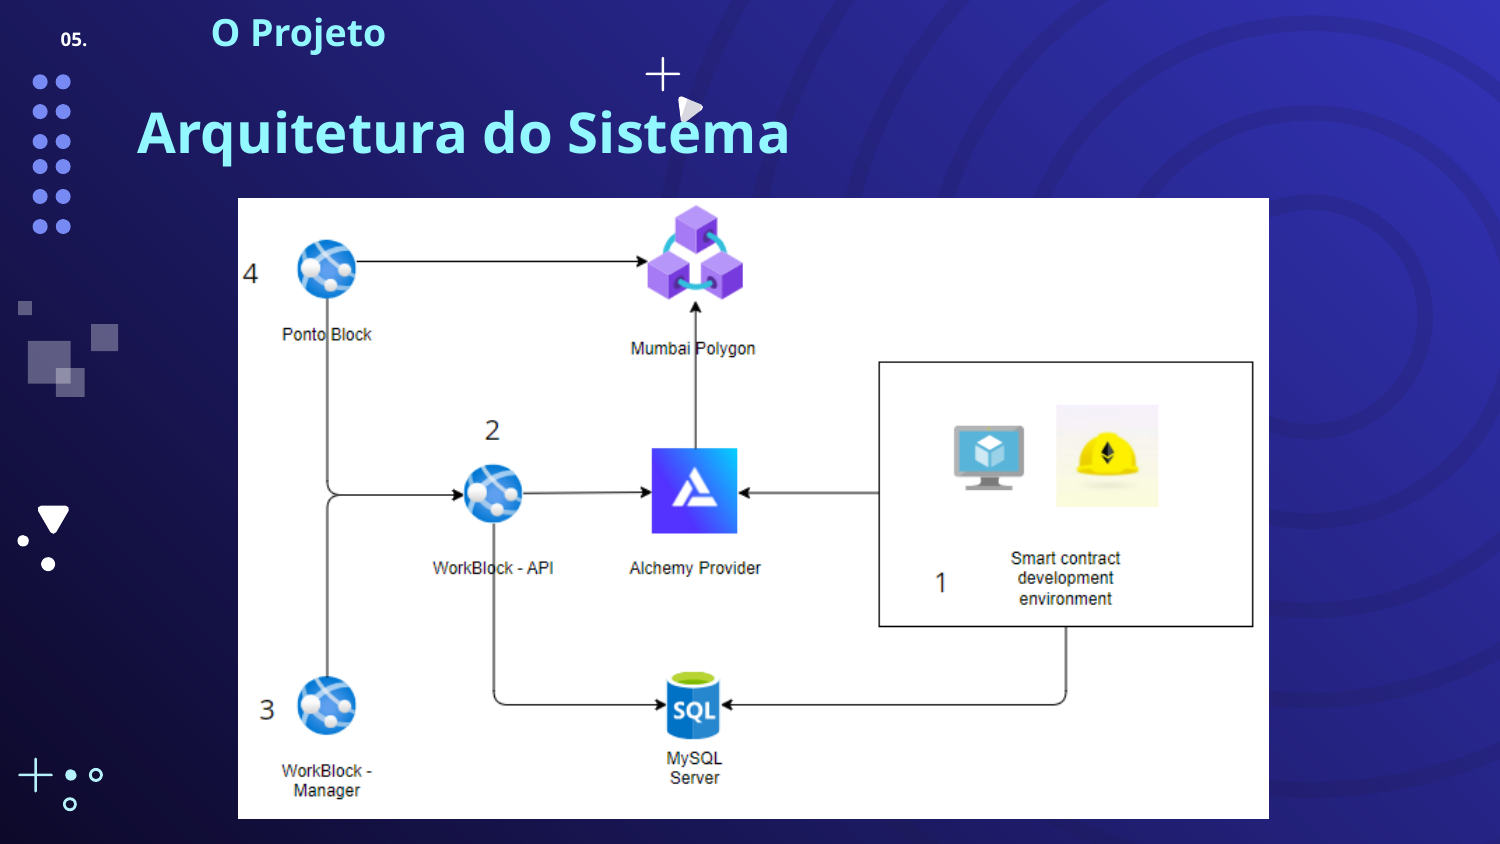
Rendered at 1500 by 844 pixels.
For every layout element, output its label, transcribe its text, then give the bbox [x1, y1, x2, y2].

picture [238, 197, 1269, 819]
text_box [17, 757, 104, 812]
title 05. O Projeto [45, 11, 458, 51]
subtitle Arquitetura do Sistema [122, 89, 1481, 174]
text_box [17, 300, 119, 398]
